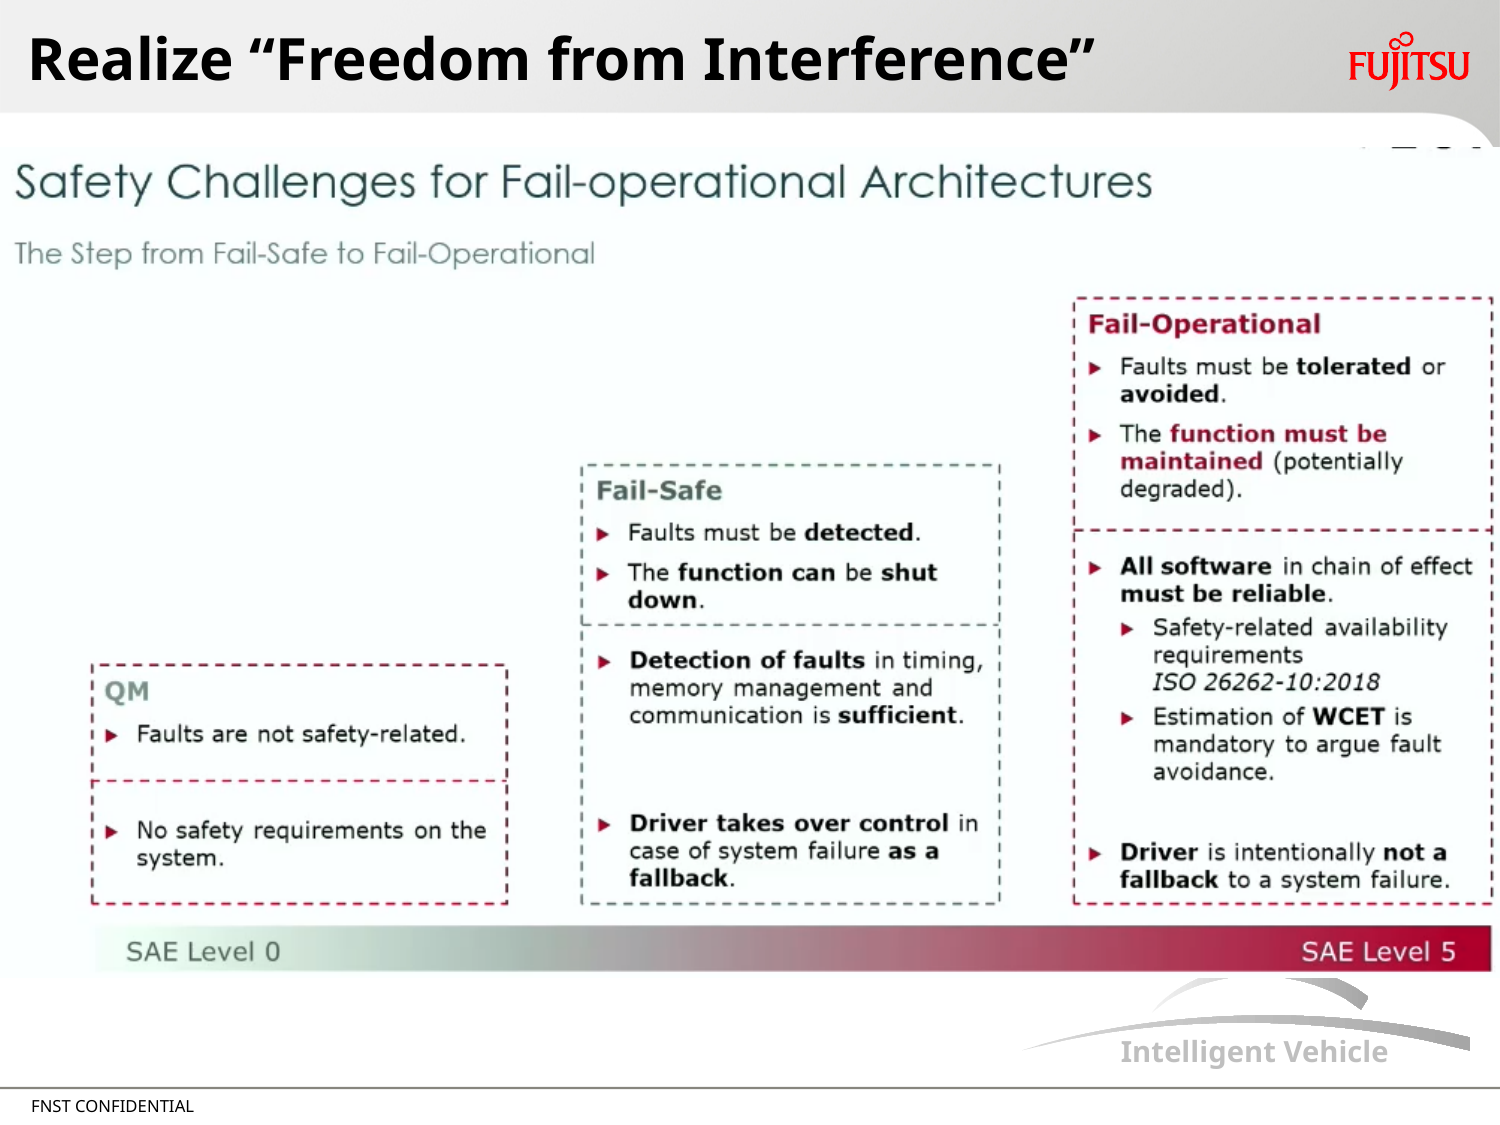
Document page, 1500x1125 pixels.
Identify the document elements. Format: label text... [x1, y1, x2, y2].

picture [0, 0, 1500, 978]
title Realize “Freedom from Interference” [27, 0, 1317, 114]
